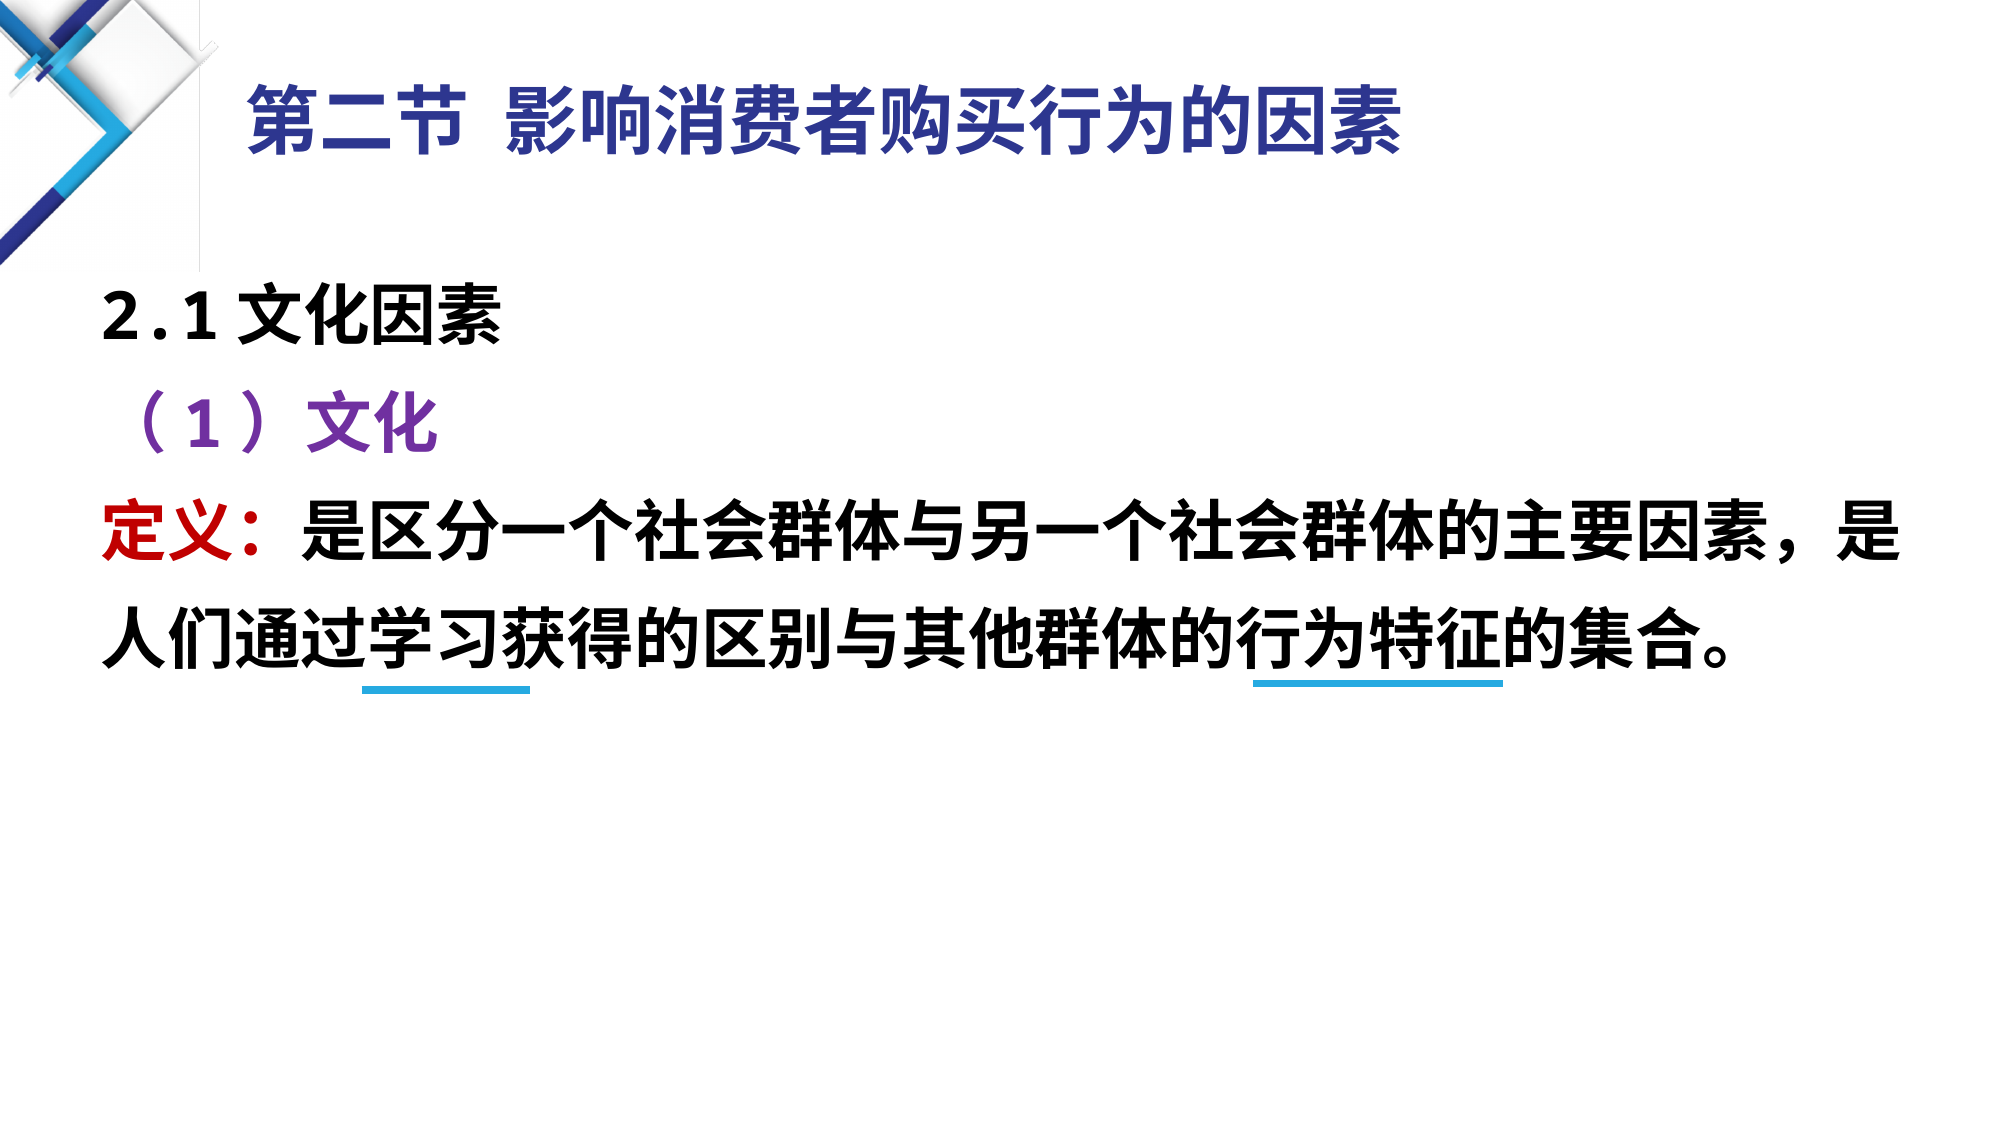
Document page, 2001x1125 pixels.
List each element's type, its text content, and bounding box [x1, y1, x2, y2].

title 2.1文化因素 （1）文化 定义：是区分一个社会群体与另一个社会群体的主要因素，是人们通过学习获得的区别与其他群体的行为特征的集合。 [85, 237, 1954, 992]
text_box 第二节 影响消费者购买行为的因素 [229, 65, 1419, 171]
picture [0, 0, 220, 272]
